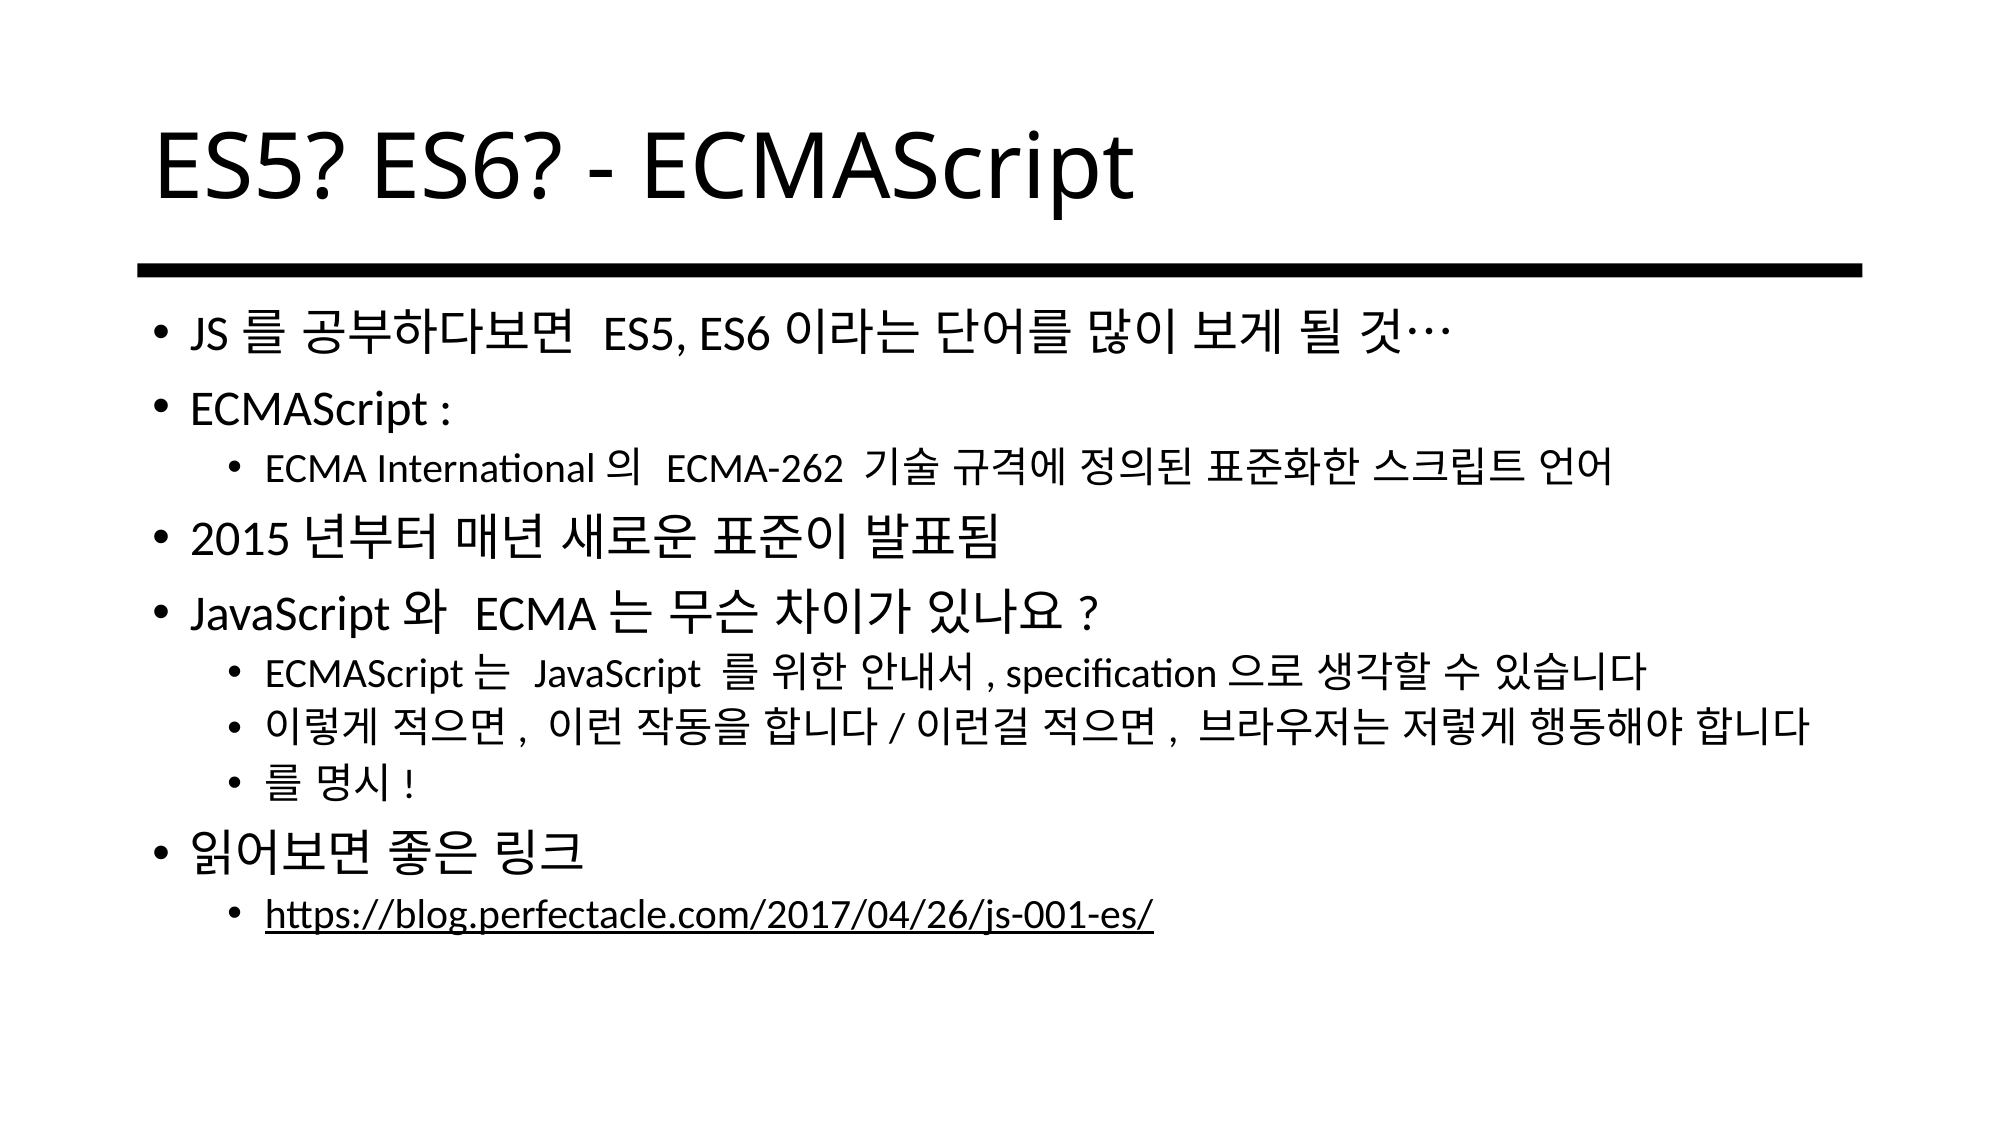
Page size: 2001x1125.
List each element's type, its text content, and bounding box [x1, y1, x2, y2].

list JS를 공부하다보면 ES5, ES6이라는 단어를 많이 보게 될 것… ECMAScript : ECMA International의 ECMA-262 기술 규격에 정의된 표준화한 스크립트 언어 2015년부터 매년 새로운 표준이 발표됨 JavaScript와 ECMA는 무슨 차이가 있나요? ECMAScript는 JavaScript 를 위한 안내서, specification으로 생각할 수 있습니다 이렇게 적으면, 이런 작동을 합니다/이런걸 적으면, 브라우저는 저렇게 행동해야 합니다 를 명시! 읽어보면 좋은 링크 https://blog.perfectacle.com/2017/04/26/js-001-es/ [137, 299, 1863, 1014]
title ES5? ES6? - ECMAScript [137, 59, 1863, 278]
